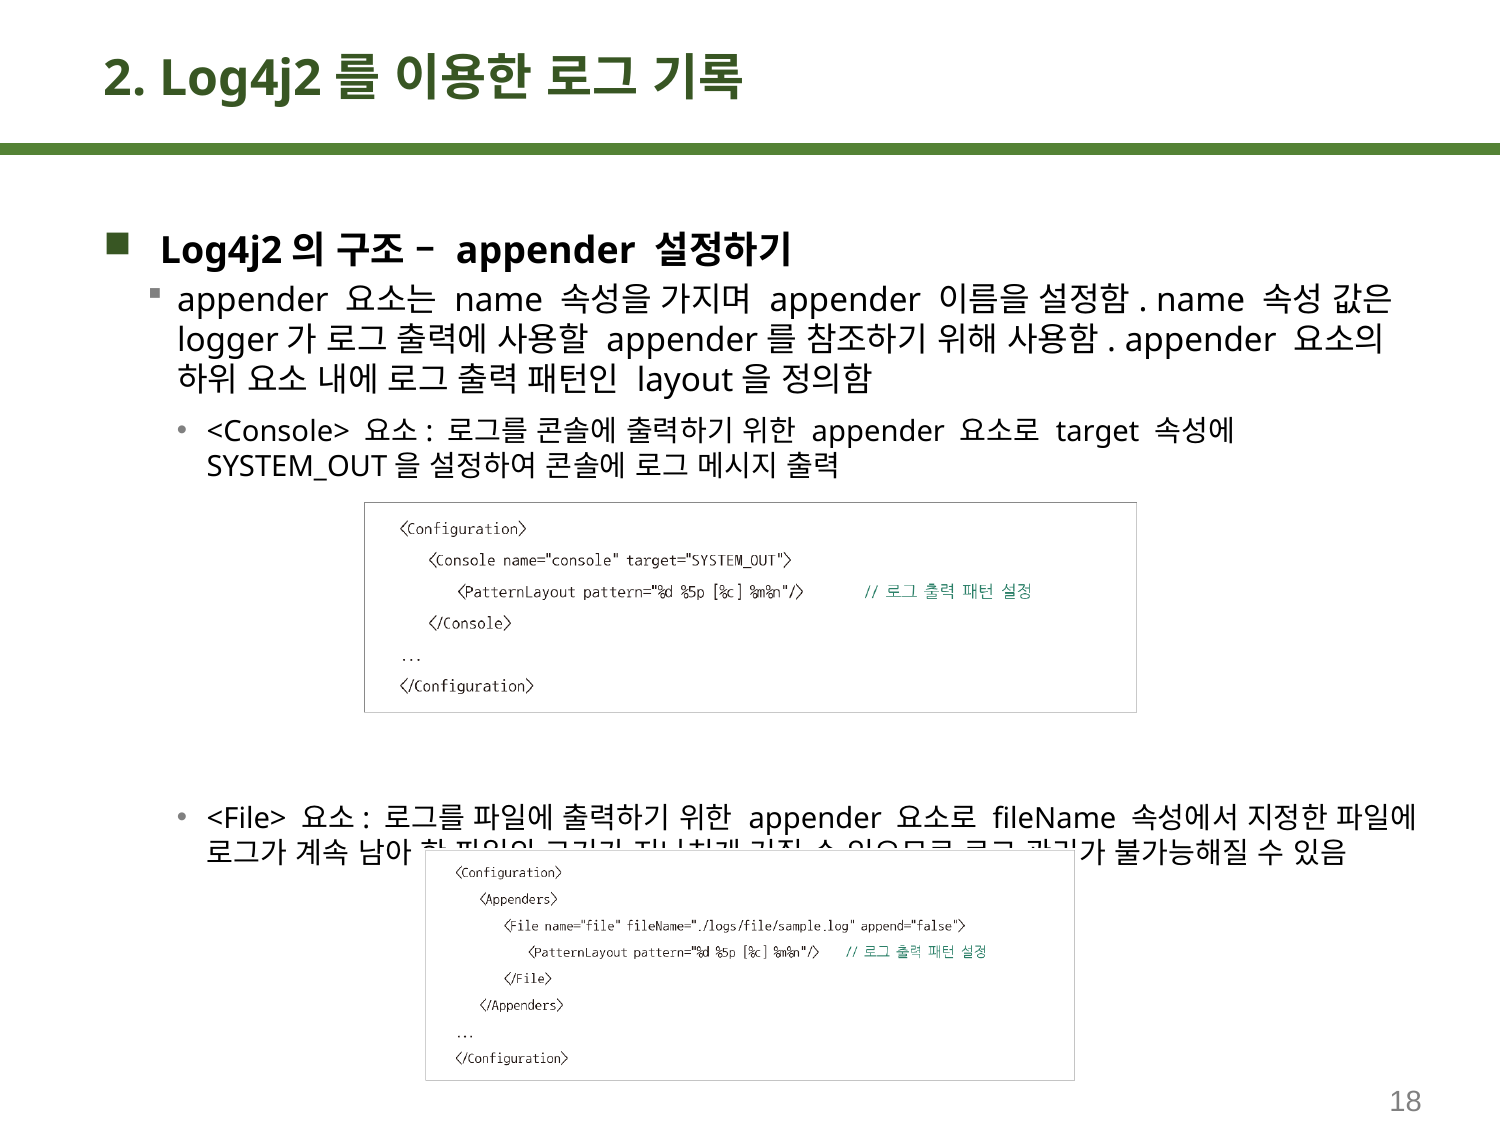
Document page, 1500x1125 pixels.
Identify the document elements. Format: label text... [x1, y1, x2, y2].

list Log4j2의 구조 – appender 설정하기 appender 요소는 name 속성을 가지며 appender 이름을 설정함. name 속성 값은 logger가 로그 출력에 사용할 appender를 참조하기 위해 사용함. appender 요소의 하위 요소 내에 로그 출력 패턴인 layout을 정의함 <Console> 요소: 로그를 콘솔에 출력하기 위한 appender 요소로 target 속성에 SYSTEM_OUT을 설정하여 콘솔에 로그 메시지 출력 <File> 요소: 로그를 파일에 출력하기 위한 appender 요소로 fileName 속성에서 지정한 파일에 로그가 계속 남아 한 파일의 크기가 지나치게 커질 수 있으므로 로그 관리가 불가능해질 수 있음 [88, 196, 1436, 1083]
picture [423, 847, 1077, 1083]
title 2. Log4j2를 이용한 로그 기록 [88, 30, 1412, 121]
picture [361, 498, 1139, 715]
